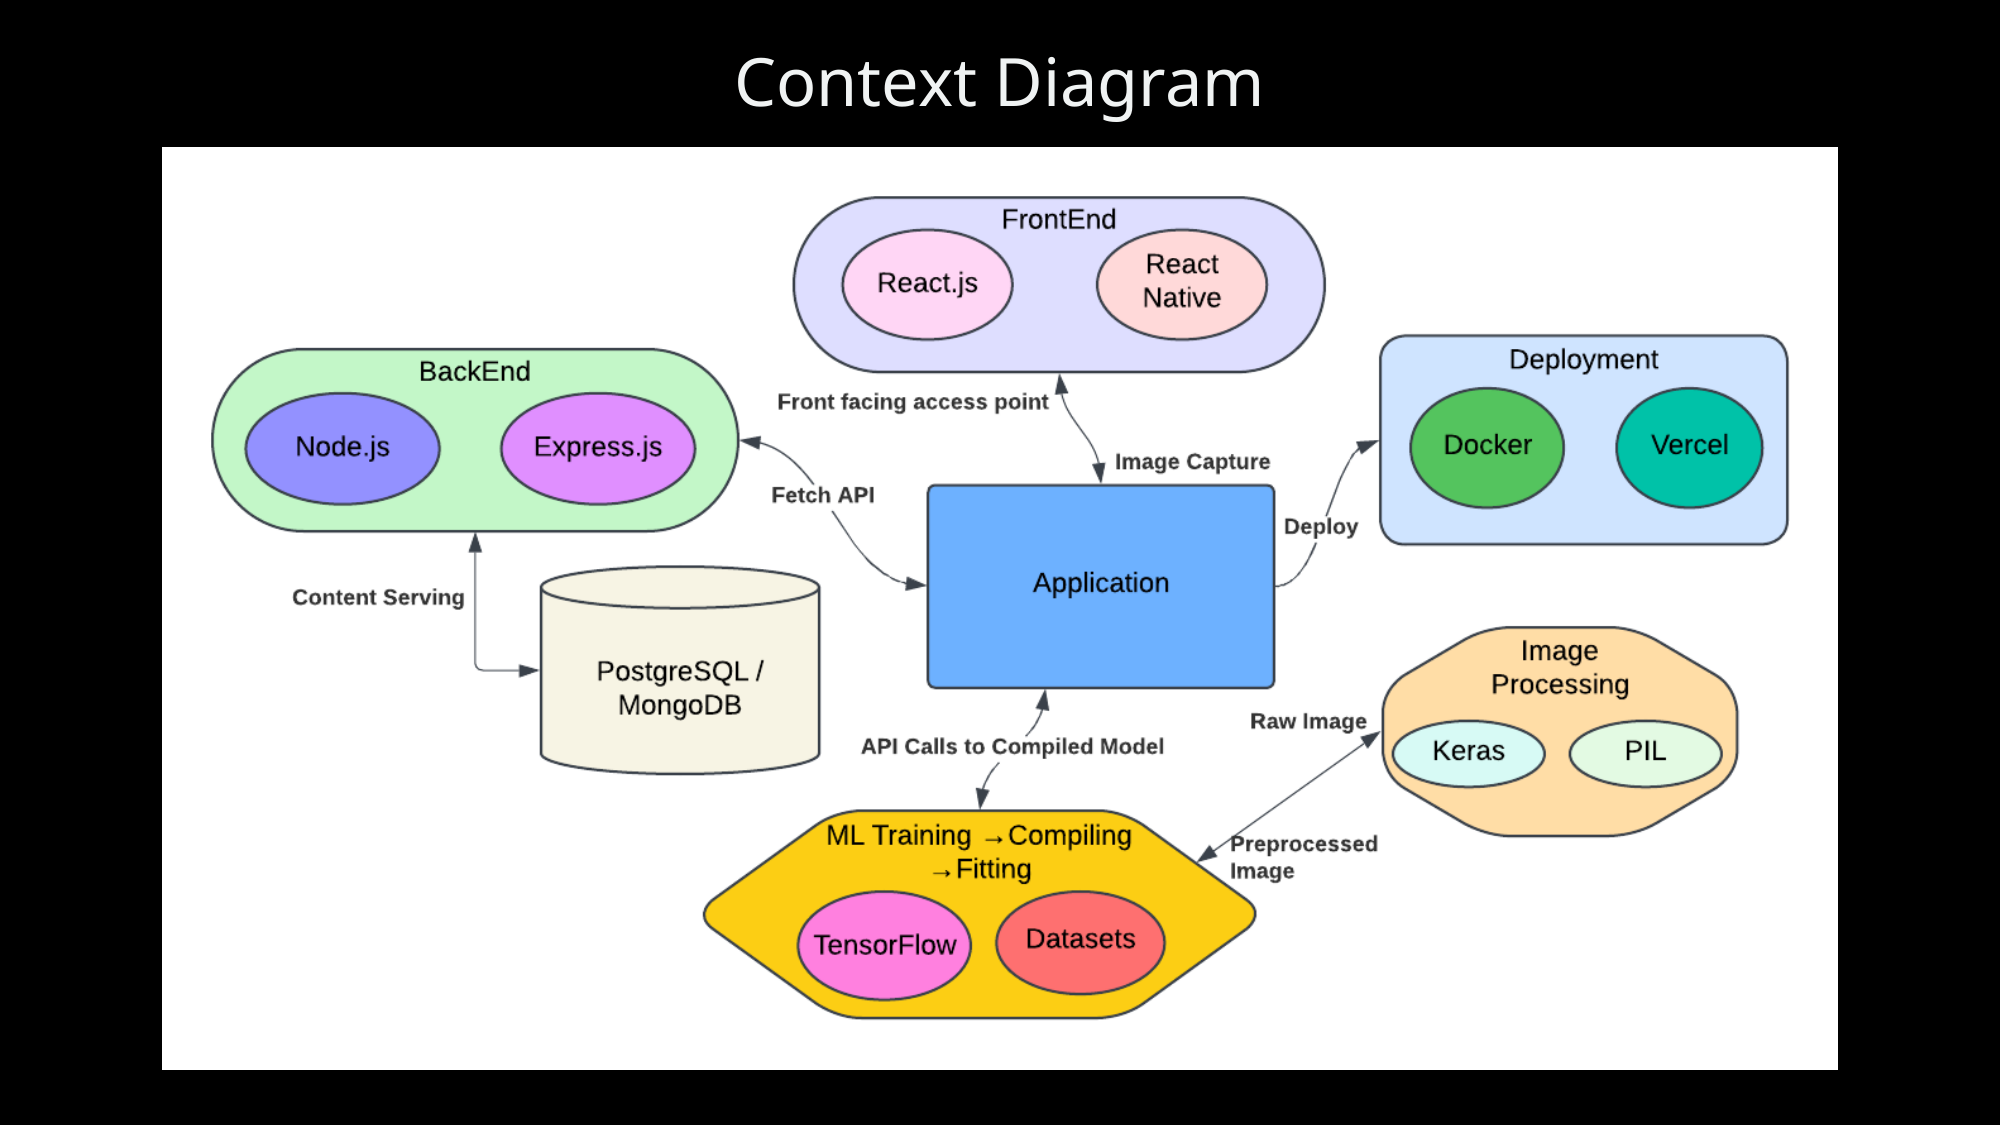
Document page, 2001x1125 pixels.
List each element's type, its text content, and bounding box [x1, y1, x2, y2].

title Context Diagram [162, 32, 1838, 136]
picture [161, 147, 1838, 1070]
